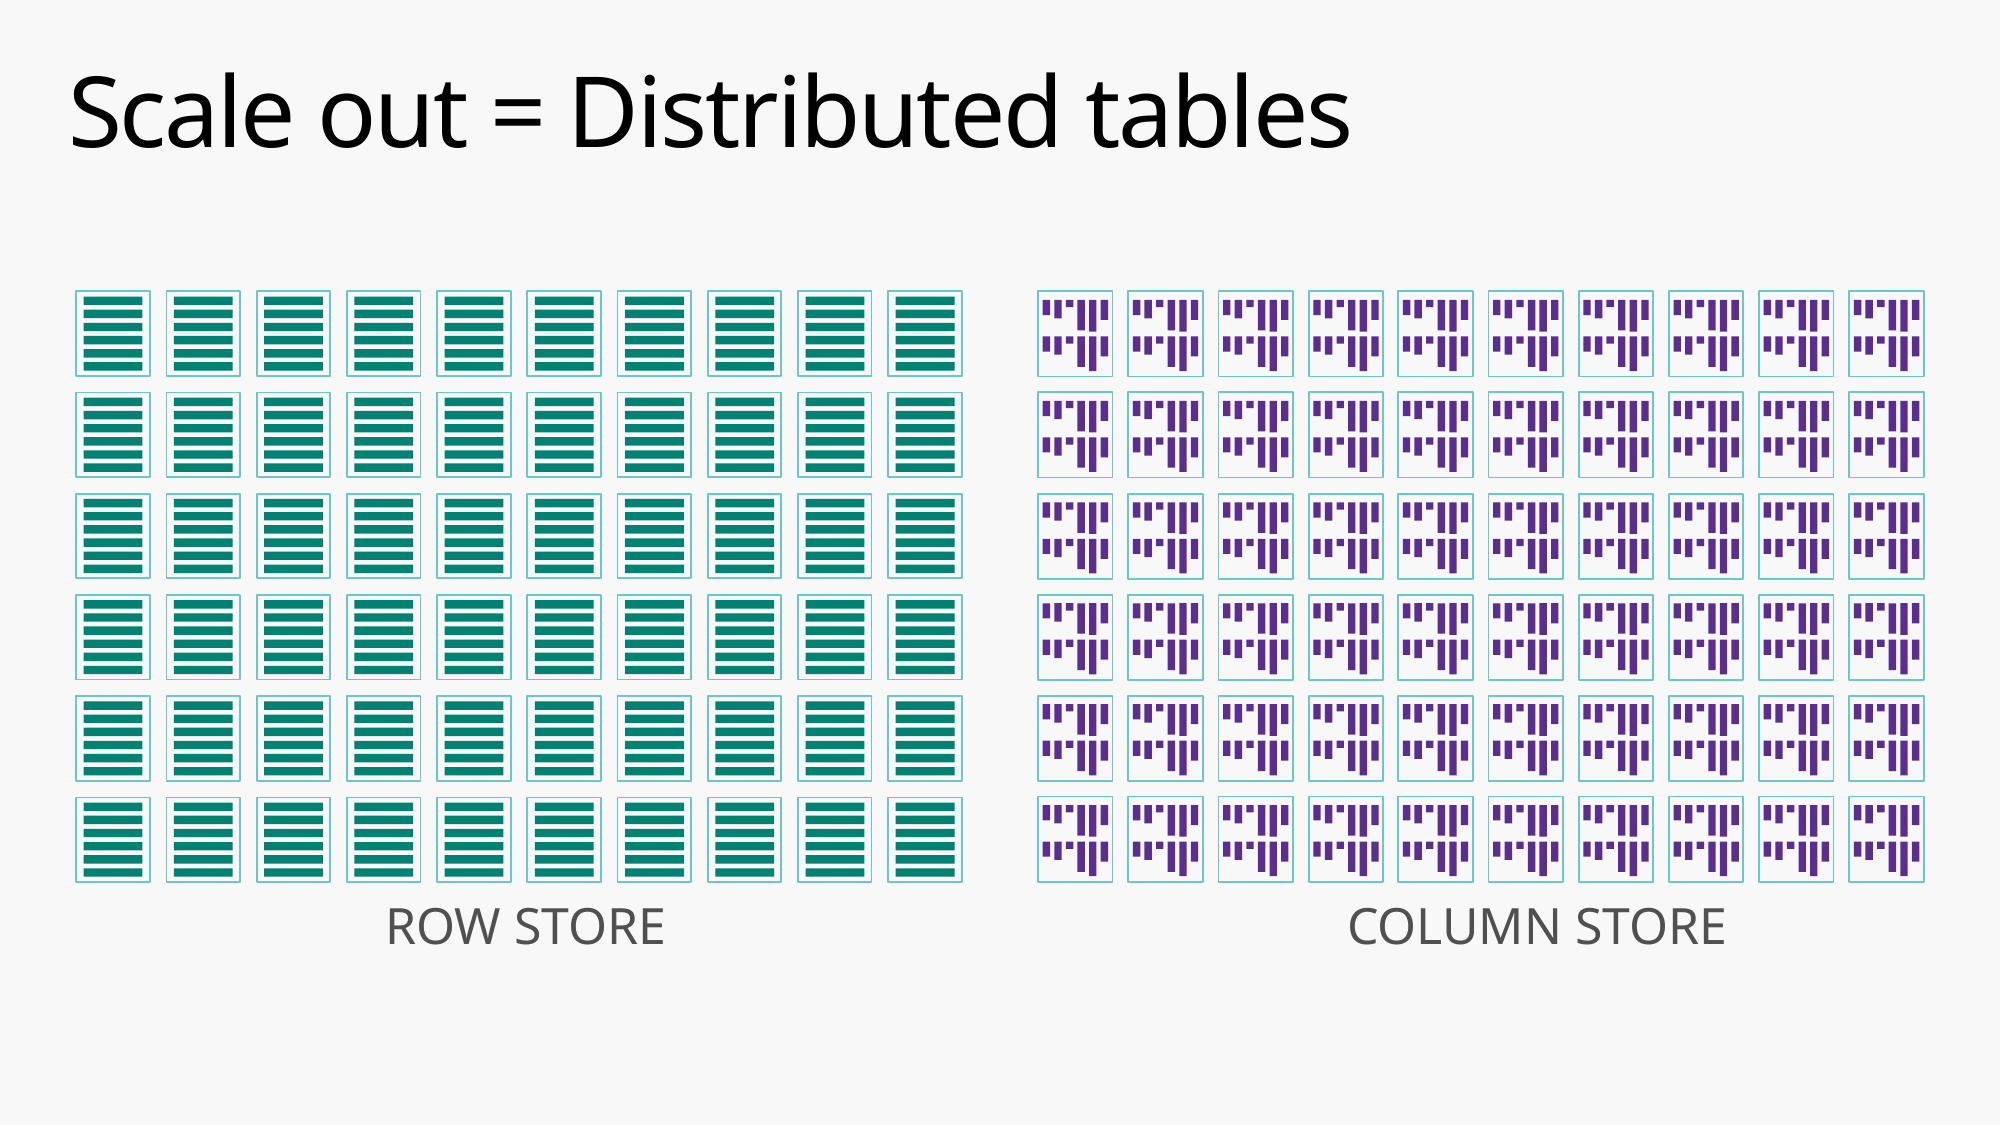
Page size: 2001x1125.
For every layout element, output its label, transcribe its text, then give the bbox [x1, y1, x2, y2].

text_box [624, 498, 685, 508]
text_box [714, 639, 775, 649]
text_box [353, 322, 414, 332]
text_box [1578, 391, 1654, 478]
text_box [353, 626, 414, 636]
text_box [1488, 695, 1564, 782]
text_box [1684, 335, 1693, 356]
text_box [1257, 502, 1266, 534]
text_box [173, 551, 234, 561]
text_box [1359, 501, 1368, 535]
text_box [1088, 501, 1097, 535]
text_box [1448, 436, 1458, 473]
text_box [805, 854, 865, 864]
text_box [534, 639, 595, 649]
text_box [75, 392, 151, 478]
text_box [83, 727, 143, 737]
text_box [1280, 400, 1289, 422]
text_box [353, 348, 414, 358]
text_box [173, 815, 234, 825]
text_box [1527, 436, 1536, 469]
text_box [1629, 400, 1638, 433]
text_box [173, 322, 234, 332]
text_box [1222, 299, 1231, 316]
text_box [1037, 594, 1113, 681]
text_box [1077, 538, 1086, 570]
text_box [83, 296, 143, 306]
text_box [1492, 502, 1501, 518]
text_box [1437, 436, 1446, 469]
text_box [1527, 336, 1536, 368]
text_box [346, 493, 421, 579]
text_box [805, 436, 865, 446]
text_box [1550, 501, 1559, 523]
text_box [895, 335, 955, 345]
text_box [83, 612, 143, 623]
text_box [1774, 335, 1784, 356]
text_box [263, 335, 324, 345]
text_box [526, 392, 602, 478]
text_box [1809, 336, 1818, 372]
text_box [624, 538, 685, 548]
text_box [1132, 336, 1141, 352]
text_box [353, 335, 414, 345]
text_box [1370, 400, 1380, 422]
text_box [887, 392, 963, 478]
text_box [895, 361, 955, 372]
text_box [1888, 436, 1897, 469]
text_box [173, 423, 234, 433]
text_box [805, 423, 865, 433]
text_box [805, 322, 865, 332]
text_box [1684, 400, 1693, 420]
text_box [83, 665, 143, 675]
text_box [1515, 335, 1525, 345]
text_box [707, 392, 782, 478]
text_box [263, 701, 324, 711]
text_box [444, 753, 504, 763]
text_box [263, 626, 324, 636]
text_box [617, 493, 692, 579]
text_box [1359, 400, 1368, 433]
text_box [714, 322, 775, 332]
text_box [534, 322, 595, 332]
text_box [444, 639, 504, 649]
text_box [444, 511, 504, 521]
text_box [1077, 400, 1086, 432]
text_box [353, 498, 414, 508]
text_box [1347, 400, 1356, 432]
text_box [1269, 299, 1278, 332]
text_box [797, 695, 872, 782]
text_box [444, 361, 504, 372]
text_box [1414, 400, 1423, 420]
text_box [1402, 299, 1411, 316]
text_box [173, 309, 234, 319]
text_box [526, 493, 602, 579]
text_box [534, 348, 595, 358]
text_box [1460, 335, 1469, 357]
text_box [1234, 501, 1243, 522]
text_box [436, 290, 512, 377]
text_box [1234, 538, 1243, 558]
text_box [444, 397, 504, 407]
text_box [624, 626, 685, 636]
text_box [714, 740, 775, 750]
text_box [1178, 501, 1188, 535]
text_box [83, 564, 143, 574]
text_box [895, 498, 955, 508]
text_box [1144, 436, 1153, 457]
text_box [1853, 336, 1862, 352]
text_box [1100, 400, 1109, 422]
text_box [1042, 299, 1051, 316]
text_box [83, 551, 143, 561]
text_box [1065, 335, 1074, 345]
text_box [1245, 501, 1255, 511]
text_box [173, 361, 234, 372]
text_box [444, 410, 504, 420]
text_box [714, 436, 775, 446]
text_box [83, 867, 143, 878]
text_box [624, 867, 685, 878]
text_box [1582, 436, 1592, 453]
text_box [1527, 299, 1536, 331]
text_box [895, 854, 955, 864]
text_box [1402, 502, 1411, 518]
text_box [444, 867, 504, 877]
text_box [805, 309, 865, 319]
text_box [1336, 501, 1345, 511]
text_box [534, 524, 595, 535]
text_box [1550, 400, 1559, 422]
text_box [1492, 436, 1501, 453]
text_box [624, 524, 685, 535]
text_box [1617, 336, 1626, 368]
text_box [256, 797, 331, 883]
text_box [83, 652, 143, 662]
text_box [173, 828, 234, 838]
text_box [1312, 502, 1322, 518]
text_box [1888, 336, 1897, 368]
text_box [1774, 299, 1784, 319]
text_box [1280, 299, 1289, 321]
text_box [444, 740, 504, 750]
text_box [353, 551, 414, 561]
text_box [1088, 336, 1097, 372]
text_box [624, 322, 685, 332]
text_box [895, 436, 955, 446]
text_box [83, 309, 143, 319]
text_box [1167, 299, 1176, 331]
text_box [1053, 436, 1063, 457]
text_box [444, 538, 504, 548]
text_box [805, 766, 865, 776]
text_box [617, 290, 692, 377]
text_box [83, 740, 143, 750]
text_box [534, 714, 595, 724]
text_box [805, 296, 865, 306]
text_box [895, 652, 955, 662]
text_box [166, 594, 241, 680]
text_box [1640, 299, 1650, 321]
text_box [1178, 400, 1188, 433]
text_box [83, 410, 143, 420]
text_box [173, 766, 234, 776]
text_box [1719, 299, 1728, 332]
text_box [714, 727, 775, 737]
text_box [353, 361, 414, 372]
text_box [263, 639, 324, 649]
text_box [1763, 299, 1772, 316]
text_box [263, 397, 324, 407]
text_box [1155, 436, 1164, 445]
text_box [1437, 502, 1446, 534]
text_box [436, 392, 512, 478]
text_box [895, 740, 955, 750]
text_box [1370, 501, 1380, 523]
text_box [797, 493, 872, 579]
text_box [353, 665, 414, 675]
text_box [1127, 594, 1204, 681]
text_box [83, 511, 143, 521]
text_box [263, 410, 324, 420]
text_box [887, 695, 963, 782]
text_box [1865, 400, 1874, 420]
text_box [263, 766, 324, 776]
text_box [1245, 299, 1255, 308]
text_box [797, 290, 872, 377]
text_box [173, 463, 234, 473]
text_box [1397, 493, 1474, 580]
text_box [444, 564, 504, 574]
text_box [1448, 299, 1458, 332]
text_box [263, 815, 324, 825]
text_box [1437, 400, 1446, 432]
text_box [534, 335, 595, 345]
text_box [1414, 335, 1423, 356]
text_box [1155, 501, 1164, 511]
text_box [1065, 436, 1074, 445]
text_box [1821, 335, 1830, 357]
text_box [256, 695, 331, 782]
text_box [887, 290, 963, 377]
text_box [353, 854, 414, 864]
text_box [714, 714, 775, 724]
text_box [1606, 436, 1615, 445]
text_box [534, 538, 595, 548]
text_box [263, 322, 324, 332]
text_box [1899, 400, 1909, 433]
text_box [1876, 335, 1885, 345]
text_box [1899, 336, 1909, 372]
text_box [1308, 796, 1654, 1028]
text_box [1673, 400, 1682, 417]
text_box [624, 740, 685, 750]
text_box [1673, 336, 1682, 352]
text_box [1144, 538, 1153, 558]
text_box [1234, 299, 1243, 319]
text_box [805, 727, 865, 737]
text_box [1515, 299, 1525, 308]
text_box [1347, 299, 1356, 331]
text_box [1167, 400, 1176, 432]
text_box [1786, 436, 1795, 445]
text_box [1821, 400, 1830, 422]
text_box [173, 753, 234, 763]
text_box [1539, 436, 1548, 473]
text_box [624, 599, 685, 609]
text_box [173, 449, 234, 460]
text_box [1865, 335, 1874, 356]
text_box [1578, 695, 1654, 782]
text_box [1257, 436, 1266, 469]
text_box [1100, 299, 1109, 321]
text_box [1155, 538, 1164, 547]
text_box [1594, 436, 1603, 457]
text_box [617, 392, 692, 478]
text_box [1042, 336, 1051, 352]
text_box [1629, 436, 1638, 473]
text_box [444, 701, 504, 711]
text_box [1550, 299, 1559, 321]
text_box [1336, 335, 1345, 345]
text_box [353, 538, 414, 548]
text_box [895, 612, 955, 623]
text_box [534, 766, 595, 776]
text_box [895, 766, 955, 776]
text_box [895, 815, 955, 825]
text_box [1347, 336, 1356, 368]
text_box [263, 423, 324, 433]
text_box [1190, 299, 1199, 321]
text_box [1668, 695, 1744, 782]
text_box [624, 410, 685, 420]
text_box [1155, 335, 1164, 345]
text_box [1617, 400, 1626, 432]
text_box [353, 612, 414, 623]
text_box [1053, 538, 1063, 558]
text_box [714, 841, 775, 851]
text_box [707, 695, 782, 782]
text_box [353, 815, 414, 825]
text_box [624, 652, 685, 662]
text_box [1312, 436, 1322, 453]
text_box [1606, 299, 1615, 308]
text_box [714, 815, 775, 825]
text_box [444, 348, 504, 358]
text_box [1359, 336, 1368, 372]
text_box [1504, 501, 1513, 522]
text_box [1488, 493, 1564, 580]
text_box [1257, 538, 1266, 570]
text_box [83, 599, 143, 609]
text_box [1437, 336, 1446, 368]
text_box [1629, 299, 1638, 332]
text_box [1077, 502, 1086, 534]
text_box [1359, 299, 1368, 332]
text_box [1492, 299, 1501, 316]
text_box [1336, 538, 1345, 547]
text_box [346, 594, 421, 680]
text_box [805, 498, 865, 508]
text_box [624, 463, 685, 473]
text_box [173, 727, 234, 737]
text_box [444, 802, 504, 812]
text_box [1853, 400, 1862, 417]
text_box [1178, 299, 1188, 332]
text_box [256, 290, 331, 377]
text_box [83, 854, 143, 864]
text_box [805, 867, 865, 878]
text_box [1425, 501, 1434, 511]
text_box [83, 753, 143, 763]
text_box [1132, 502, 1141, 518]
text_box [173, 498, 234, 508]
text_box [1668, 796, 1744, 883]
text_box [1865, 436, 1874, 457]
text_box [624, 714, 685, 724]
text_box [714, 665, 775, 675]
text_box [1245, 400, 1255, 409]
text_box [173, 652, 234, 662]
text_box [1550, 335, 1559, 357]
text_box [1100, 436, 1109, 458]
text_box [353, 410, 414, 420]
text_box [534, 854, 595, 864]
text_box [1798, 400, 1807, 432]
text_box [444, 714, 504, 724]
text_box [353, 701, 414, 711]
text_box [1809, 436, 1818, 473]
text_box [1696, 436, 1705, 445]
text_box [1037, 290, 1113, 377]
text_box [1527, 502, 1536, 534]
text_box [617, 695, 692, 782]
text_box [83, 335, 143, 345]
text_box [1582, 336, 1592, 352]
text_box [895, 714, 955, 724]
text_box [263, 498, 324, 508]
text_box [624, 854, 685, 864]
text_box [173, 436, 234, 446]
text_box [1758, 391, 1834, 478]
text_box [1402, 436, 1411, 453]
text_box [1492, 538, 1501, 555]
text_box [353, 524, 414, 535]
text_box [805, 335, 865, 345]
text_box [1539, 299, 1548, 332]
text_box [1888, 400, 1897, 432]
text_box [173, 538, 234, 548]
text_box [75, 797, 151, 883]
text_box [1178, 336, 1188, 372]
text_box [534, 740, 595, 750]
text_box [714, 652, 775, 662]
text_box [805, 599, 865, 609]
text_box [534, 564, 595, 574]
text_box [1037, 695, 1113, 782]
text_box [624, 753, 685, 763]
text_box [805, 815, 865, 825]
text_box [805, 538, 865, 548]
text_box [534, 727, 595, 737]
text_box [1347, 436, 1356, 469]
text_box [1037, 391, 1113, 478]
text_box [1719, 336, 1728, 372]
text_box [1127, 493, 1204, 580]
text_box [714, 498, 775, 508]
text_box [1308, 290, 1384, 377]
text_box [263, 511, 324, 521]
text_box [1222, 336, 1231, 352]
text_box [444, 612, 504, 623]
text_box [173, 348, 234, 358]
text_box [353, 599, 414, 609]
text_box [1218, 290, 1294, 377]
text_box [1707, 299, 1717, 331]
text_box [1758, 493, 1834, 580]
text_box [714, 309, 775, 319]
text_box [805, 551, 865, 561]
text_box [1269, 501, 1278, 535]
text_box [1719, 400, 1728, 433]
text_box [1606, 335, 1615, 345]
text_box [624, 701, 685, 711]
text_box [1425, 400, 1434, 409]
text_box [1504, 436, 1513, 457]
text_box [1127, 391, 1204, 478]
text_box [714, 599, 775, 609]
text_box [1167, 538, 1176, 570]
text_box [805, 841, 865, 851]
text_box [353, 867, 414, 878]
text_box [1190, 501, 1199, 523]
text_box [1774, 436, 1784, 457]
text_box [1324, 400, 1333, 420]
text_box [805, 361, 865, 372]
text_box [1668, 493, 1744, 580]
text_box [1245, 538, 1255, 547]
text_box [1336, 436, 1345, 445]
text_box [1100, 538, 1109, 560]
text_box [353, 841, 414, 851]
text_box [1190, 436, 1199, 458]
text_box [173, 714, 234, 724]
text_box [805, 828, 865, 838]
text_box [75, 594, 151, 680]
text_box [1414, 538, 1423, 558]
text_box [173, 511, 234, 521]
text_box [173, 296, 234, 306]
text_box [263, 652, 324, 662]
text_box [714, 626, 775, 636]
text_box [173, 701, 234, 711]
text_box [353, 309, 414, 319]
text_box [1370, 538, 1380, 560]
text_box [1042, 400, 1051, 417]
text_box [534, 498, 595, 508]
text_box [534, 753, 595, 763]
text_box [534, 599, 595, 609]
text_box [534, 652, 595, 662]
text_box [1132, 400, 1141, 417]
text_box [895, 348, 955, 358]
text_box [714, 612, 775, 623]
text_box [895, 410, 955, 420]
text_box [534, 841, 595, 851]
text_box [1190, 538, 1199, 560]
text_box [797, 797, 872, 883]
text_box [887, 594, 963, 680]
text_box [173, 841, 234, 851]
text_box [1425, 335, 1434, 345]
text_box [1088, 436, 1097, 473]
text_box [1065, 538, 1074, 547]
text_box [1448, 538, 1458, 574]
text_box [805, 753, 865, 763]
text_box [1218, 391, 1294, 478]
text_box [263, 665, 324, 675]
text_box [1077, 336, 1086, 368]
text_box [534, 296, 595, 306]
text_box [353, 397, 414, 407]
text_box [353, 753, 414, 763]
text_box [1347, 538, 1356, 570]
text_box [444, 766, 504, 776]
text_box [83, 626, 143, 636]
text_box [1515, 501, 1525, 511]
text_box [534, 423, 595, 433]
text_box [714, 410, 775, 420]
text_box [714, 753, 775, 763]
text_box [887, 797, 963, 883]
text_box [1269, 336, 1278, 372]
text_box [624, 348, 685, 358]
text_box [263, 599, 324, 609]
text_box [1504, 299, 1513, 319]
text_box [444, 335, 504, 345]
text_box [895, 727, 955, 737]
text_box [1218, 493, 1294, 580]
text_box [1127, 695, 1204, 782]
text_box [1257, 299, 1266, 331]
text_box [624, 551, 685, 561]
text_box [1460, 501, 1469, 523]
text_box [707, 493, 782, 579]
text_box [1853, 436, 1862, 453]
text_box [1707, 336, 1717, 368]
text_box [444, 436, 504, 446]
text_box [75, 290, 151, 377]
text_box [1539, 538, 1548, 574]
text_box [714, 802, 775, 812]
text_box [353, 828, 414, 838]
text_box [444, 524, 504, 535]
text_box [1437, 299, 1446, 331]
text_box [707, 290, 782, 377]
text_box [83, 701, 143, 711]
text_box [714, 701, 775, 711]
text_box [444, 727, 504, 737]
text_box [1821, 436, 1830, 458]
text_box [1488, 391, 1564, 478]
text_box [1668, 594, 1744, 681]
text_box [805, 802, 865, 812]
text_box [75, 695, 151, 782]
text_box [1414, 501, 1423, 522]
text_box [1673, 436, 1682, 453]
text_box [1132, 538, 1141, 555]
text_box [1190, 335, 1199, 357]
text_box [534, 867, 595, 877]
text_box [263, 841, 324, 851]
text_box [166, 695, 241, 782]
text_box [83, 463, 143, 473]
text_box [1527, 400, 1536, 432]
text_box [1397, 594, 1474, 681]
text_box [1132, 436, 1141, 453]
text_box [436, 493, 512, 579]
text_box [1594, 335, 1603, 356]
text_box [263, 449, 324, 460]
text_box [1222, 400, 1231, 417]
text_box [1037, 796, 1113, 883]
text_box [1527, 538, 1536, 570]
text_box [166, 392, 241, 478]
text_box [1312, 538, 1322, 555]
text_box [534, 361, 595, 372]
text_box [1234, 335, 1243, 356]
text_box [1876, 436, 1885, 445]
text_box [173, 397, 234, 407]
text_box [714, 335, 775, 345]
text_box [256, 594, 331, 680]
text_box [805, 511, 865, 521]
text_box [1308, 391, 1384, 478]
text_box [1127, 796, 1204, 883]
text_box [1100, 335, 1109, 357]
text_box [624, 802, 685, 812]
text_box [714, 296, 775, 306]
text_box [256, 493, 331, 579]
text_box [353, 766, 414, 776]
text_box [444, 309, 504, 319]
text_box [1280, 335, 1289, 357]
text_box [1155, 299, 1164, 308]
text_box [534, 449, 595, 460]
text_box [1308, 594, 1384, 681]
text_box [353, 564, 414, 574]
text_box [346, 392, 421, 478]
text_box [895, 639, 955, 649]
text_box [1899, 299, 1909, 332]
text_box [624, 511, 685, 521]
text_box [714, 867, 775, 878]
text_box [1876, 299, 1885, 308]
text_box [624, 449, 685, 460]
text_box [75, 493, 151, 579]
text_box [1370, 436, 1380, 458]
text_box [1594, 299, 1603, 319]
text_box [83, 802, 143, 812]
text_box [714, 361, 775, 372]
text_box [1550, 436, 1559, 458]
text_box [1550, 538, 1559, 560]
text_box [166, 290, 241, 377]
text_box [805, 701, 865, 711]
text_box [444, 626, 504, 636]
text_box [346, 797, 421, 883]
text_box [83, 815, 143, 825]
text_box [707, 594, 782, 680]
text_box [714, 449, 775, 460]
text_box [353, 802, 414, 812]
text_box [1269, 538, 1278, 574]
text_box [444, 854, 504, 864]
text_box [624, 639, 685, 649]
text_box [444, 665, 504, 675]
text_box [1696, 299, 1705, 308]
text_box [624, 841, 685, 851]
text_box [83, 766, 143, 776]
text_box [714, 538, 775, 548]
text_box [714, 463, 775, 473]
text_box [1888, 299, 1897, 331]
text_box [1359, 538, 1368, 574]
text_box [707, 797, 782, 883]
text_box [1719, 436, 1728, 473]
text_box [353, 463, 414, 473]
text_box [353, 740, 414, 750]
text_box [895, 309, 955, 319]
text_box [895, 626, 955, 636]
text_box [1809, 400, 1818, 433]
text_box [1144, 335, 1153, 356]
text_box [353, 449, 414, 460]
text_box [173, 665, 234, 675]
text_box [895, 511, 955, 521]
text_box [1492, 336, 1501, 352]
text_box [83, 538, 143, 548]
text_box [263, 463, 324, 473]
text_box [805, 410, 865, 420]
text_box [534, 828, 595, 838]
text_box [173, 626, 234, 636]
text_box [1492, 400, 1501, 417]
text_box [83, 828, 143, 838]
text_box [887, 493, 963, 579]
text_box [1786, 299, 1795, 308]
text_box [624, 397, 685, 407]
text_box [1414, 436, 1423, 457]
text_box [1460, 299, 1469, 321]
text_box [1911, 400, 1920, 422]
text_box [1911, 299, 1920, 321]
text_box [1758, 796, 1834, 883]
text_box [1053, 400, 1063, 420]
text_box [1077, 436, 1086, 469]
text_box [805, 652, 865, 662]
text_box [1696, 335, 1705, 345]
text_box [444, 828, 504, 838]
text_box [263, 524, 324, 535]
text_box [1257, 336, 1266, 368]
text_box [1786, 400, 1795, 409]
text_box [1324, 299, 1333, 319]
text_box [1594, 400, 1603, 420]
text_box [895, 322, 955, 332]
text_box [353, 511, 414, 521]
text_box [444, 815, 504, 825]
text_box [624, 423, 685, 433]
text_box [534, 397, 595, 407]
text_box [1280, 538, 1289, 560]
text_box [534, 309, 595, 319]
text_box [263, 828, 324, 838]
text_box [444, 449, 504, 460]
text_box [1245, 436, 1255, 445]
text_box [714, 511, 775, 521]
text_box [173, 854, 234, 864]
text_box [805, 564, 865, 574]
text_box [526, 290, 602, 377]
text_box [1578, 493, 1654, 580]
text_box [436, 594, 512, 680]
text_box [1100, 501, 1109, 523]
text_box [1809, 299, 1818, 332]
text_box [895, 524, 955, 535]
text_box [797, 392, 872, 478]
text_box [173, 802, 234, 812]
title Scale out = Distributed tables [44, 47, 1957, 196]
text_box [83, 348, 143, 358]
text_box [624, 815, 685, 825]
text_box [1460, 400, 1469, 422]
text_box [1504, 400, 1513, 420]
text_box [624, 828, 685, 838]
text_box [1397, 391, 1474, 478]
text_box [1144, 299, 1153, 319]
text_box [1617, 436, 1626, 469]
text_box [1218, 796, 1294, 883]
text_box [895, 564, 955, 574]
text_box [1876, 400, 1885, 409]
text_box [895, 867, 955, 878]
text_box [714, 854, 775, 864]
text_box [1582, 400, 1592, 417]
text_box [166, 493, 241, 579]
text_box [1414, 299, 1423, 319]
text_box [714, 828, 775, 838]
text_box [173, 524, 234, 535]
text_box [263, 538, 324, 548]
text_box [263, 436, 324, 446]
text_box [1053, 501, 1063, 522]
text_box [534, 612, 595, 623]
text_box [895, 423, 955, 433]
text_box [1402, 538, 1411, 555]
text_box [895, 701, 955, 711]
text_box [1167, 502, 1176, 534]
text_box [444, 296, 504, 306]
text_box [1132, 299, 1141, 316]
text_box [173, 599, 234, 609]
text_box [1448, 336, 1458, 372]
text_box [805, 639, 865, 649]
text_box [1402, 400, 1411, 417]
text_box [444, 423, 504, 433]
text_box [83, 423, 143, 433]
text_box [805, 665, 865, 675]
text_box [1425, 299, 1434, 308]
text_box [1578, 290, 1654, 377]
text_box [1853, 299, 1862, 316]
text_box [1234, 436, 1243, 457]
text_box [1731, 436, 1740, 458]
text_box [1312, 336, 1322, 352]
text_box [173, 740, 234, 750]
text_box [895, 841, 955, 851]
text_box [1731, 299, 1740, 321]
text_box [805, 397, 865, 407]
text_box [1053, 335, 1063, 356]
text_box [1324, 538, 1333, 558]
text_box [1042, 436, 1051, 453]
text_box [444, 551, 504, 561]
text_box [346, 290, 421, 377]
text_box [526, 797, 602, 877]
text_box [1865, 299, 1874, 319]
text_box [1515, 538, 1525, 547]
text_box [1425, 538, 1434, 547]
text_box [1359, 436, 1368, 473]
text_box [1234, 400, 1243, 420]
text_box [444, 652, 504, 662]
text_box [1539, 400, 1548, 433]
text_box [1848, 796, 1925, 883]
text_box [1731, 400, 1740, 422]
text_box [263, 727, 324, 737]
text_box [1448, 501, 1458, 535]
text_box [353, 639, 414, 649]
text_box [526, 594, 602, 680]
text_box [714, 348, 775, 358]
text_box [256, 392, 331, 478]
text_box [617, 797, 692, 883]
text_box [534, 463, 595, 473]
text_box [895, 599, 955, 609]
text_box [1798, 299, 1807, 331]
text_box [1848, 290, 1925, 377]
text_box [353, 714, 414, 724]
text_box [805, 348, 865, 358]
text_box [1763, 436, 1772, 453]
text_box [1488, 594, 1564, 681]
text_box [353, 436, 414, 446]
text_box [526, 695, 602, 782]
text_box [1155, 400, 1164, 409]
text_box [895, 802, 955, 812]
text_box [624, 665, 685, 675]
text_box [1684, 299, 1693, 319]
text_box [714, 397, 775, 407]
text_box [1269, 436, 1278, 473]
text_box [444, 463, 504, 473]
text_box [1707, 400, 1717, 432]
text_box [1539, 336, 1548, 372]
text_box [617, 594, 692, 680]
text_box [895, 538, 955, 548]
text_box [263, 309, 324, 319]
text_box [1848, 695, 1925, 782]
text_box [534, 815, 595, 825]
text_box [895, 463, 955, 473]
text_box [1668, 391, 1744, 478]
text_box [805, 463, 865, 473]
text_box [1448, 400, 1458, 433]
text_box [1065, 501, 1074, 511]
text_box [1488, 290, 1564, 377]
text_box [173, 410, 234, 420]
text_box [263, 753, 324, 763]
text_box [1178, 538, 1188, 574]
text_box [263, 714, 324, 724]
text_box [263, 348, 324, 358]
text_box [1042, 502, 1051, 518]
text_box [1606, 400, 1615, 409]
text_box [263, 802, 324, 812]
text_box [1758, 290, 1834, 377]
text_box [534, 626, 595, 636]
text_box [714, 766, 775, 776]
text_box [534, 551, 595, 561]
text_box [173, 564, 234, 574]
text_box [805, 626, 865, 636]
text_box [895, 449, 955, 460]
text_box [1308, 695, 1384, 782]
text_box [83, 449, 143, 460]
text_box [1222, 502, 1231, 518]
text_box [263, 361, 324, 372]
text_box [624, 727, 685, 737]
text_box [1347, 502, 1356, 534]
text_box [624, 436, 685, 446]
text_box [1324, 436, 1333, 457]
text_box [1370, 335, 1380, 357]
text_box [346, 695, 421, 782]
text_box [534, 511, 595, 521]
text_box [1218, 695, 1294, 782]
text_box [895, 397, 955, 407]
text_box [1460, 538, 1469, 560]
text_box [714, 564, 775, 574]
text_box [1848, 594, 1925, 681]
text_box [1848, 391, 1925, 478]
text_box [895, 296, 955, 306]
text_box [534, 665, 595, 675]
text_box [173, 335, 234, 345]
text_box [1640, 436, 1650, 458]
text_box [1668, 290, 1744, 377]
text_box [353, 727, 414, 737]
text_box [83, 436, 143, 446]
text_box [1758, 594, 1834, 681]
text_box [1798, 336, 1807, 368]
text_box [1763, 400, 1772, 417]
text_box [1397, 290, 1474, 377]
text_box [714, 524, 775, 535]
text_box [1402, 336, 1411, 352]
text_box [353, 296, 414, 306]
text_box [1324, 501, 1333, 522]
text_box [173, 612, 234, 623]
text_box [1245, 335, 1255, 345]
text_box [895, 828, 955, 838]
text_box [1144, 501, 1153, 522]
text_box [624, 564, 685, 574]
text_box [353, 423, 414, 433]
text_box [1425, 436, 1434, 445]
text_box [1324, 335, 1333, 356]
text_box [1504, 335, 1513, 356]
text_box [1437, 538, 1446, 570]
text_box [1077, 299, 1086, 331]
text_box [895, 665, 955, 675]
text_box [444, 322, 504, 332]
text_box [1065, 299, 1074, 308]
text_box [1190, 400, 1199, 422]
text_box [444, 599, 504, 609]
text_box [355, 877, 683, 1028]
text_box [263, 296, 324, 306]
text_box [714, 551, 775, 561]
text_box [83, 639, 143, 649]
text_box [1178, 436, 1188, 473]
text_box [624, 309, 685, 319]
text_box [166, 797, 241, 883]
text_box [624, 335, 685, 345]
text_box [1707, 436, 1717, 469]
text_box [805, 524, 865, 535]
text_box [624, 612, 685, 623]
text_box [1280, 436, 1289, 458]
text_box [1899, 436, 1909, 473]
text_box [1144, 400, 1153, 420]
text_box [714, 423, 775, 433]
text_box [173, 867, 234, 878]
text_box [1640, 335, 1650, 357]
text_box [1539, 501, 1548, 535]
text_box [805, 714, 865, 724]
text_box [1673, 299, 1682, 316]
text_box [1065, 400, 1074, 409]
text_box [1280, 501, 1289, 523]
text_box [1578, 594, 1654, 681]
text_box [83, 524, 143, 535]
text_box [1167, 336, 1176, 368]
text_box [83, 714, 143, 724]
text_box [1515, 400, 1525, 409]
text_box [805, 449, 865, 460]
text_box [83, 397, 143, 407]
text_box [1088, 400, 1097, 433]
text_box [353, 652, 414, 662]
text_box [534, 701, 595, 711]
text_box [1312, 299, 1322, 316]
text_box [1617, 299, 1626, 331]
text_box [1821, 299, 1830, 321]
text_box [797, 594, 872, 680]
text_box [1222, 436, 1231, 453]
text_box [1460, 436, 1469, 458]
text_box [83, 498, 143, 508]
text_box [534, 802, 595, 812]
text_box [263, 740, 324, 750]
text_box [895, 753, 955, 763]
text_box [1684, 436, 1693, 457]
text_box [263, 867, 324, 878]
text_box [1763, 336, 1772, 352]
text_box [805, 612, 865, 623]
text_box [1515, 436, 1525, 445]
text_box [1848, 493, 1925, 580]
text_box [83, 322, 143, 332]
text_box [1037, 493, 1113, 580]
text_box [1127, 290, 1204, 377]
text_box [1582, 299, 1592, 316]
text_box [534, 410, 595, 420]
text_box [1911, 436, 1920, 458]
text_box [263, 612, 324, 623]
text_box [1731, 335, 1740, 357]
text_box [444, 841, 504, 851]
text_box [1640, 400, 1650, 422]
text_box [1336, 299, 1345, 308]
text_box [1911, 335, 1920, 357]
text_box [624, 766, 685, 776]
text_box [436, 695, 512, 782]
text_box [1042, 538, 1051, 555]
text_box [1308, 493, 1384, 580]
text_box [263, 854, 324, 864]
text_box [1336, 400, 1345, 409]
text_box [1758, 695, 1834, 782]
text_box [263, 564, 324, 574]
text_box [83, 361, 143, 372]
text_box [534, 436, 595, 446]
text_box [1222, 538, 1231, 555]
text_box [624, 296, 685, 306]
text_box [1053, 299, 1063, 319]
text_box [1370, 299, 1380, 321]
text_box [173, 639, 234, 649]
text_box [1269, 400, 1278, 433]
text_box [895, 551, 955, 561]
text_box [805, 740, 865, 750]
text_box [83, 841, 143, 851]
text_box [263, 551, 324, 561]
text_box [1088, 538, 1097, 574]
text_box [1504, 538, 1513, 558]
text_box [1774, 400, 1784, 420]
text_box [1786, 335, 1795, 345]
text_box [624, 361, 685, 372]
text_box [1696, 400, 1705, 409]
text_box [1167, 436, 1176, 469]
text_box [444, 498, 504, 508]
text_box [1312, 400, 1322, 417]
text_box [436, 797, 512, 877]
text_box [1798, 436, 1807, 469]
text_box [1218, 594, 1294, 681]
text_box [1397, 695, 1474, 782]
text_box [1257, 400, 1266, 432]
text_box [1088, 299, 1097, 332]
text_box [1629, 336, 1638, 372]
